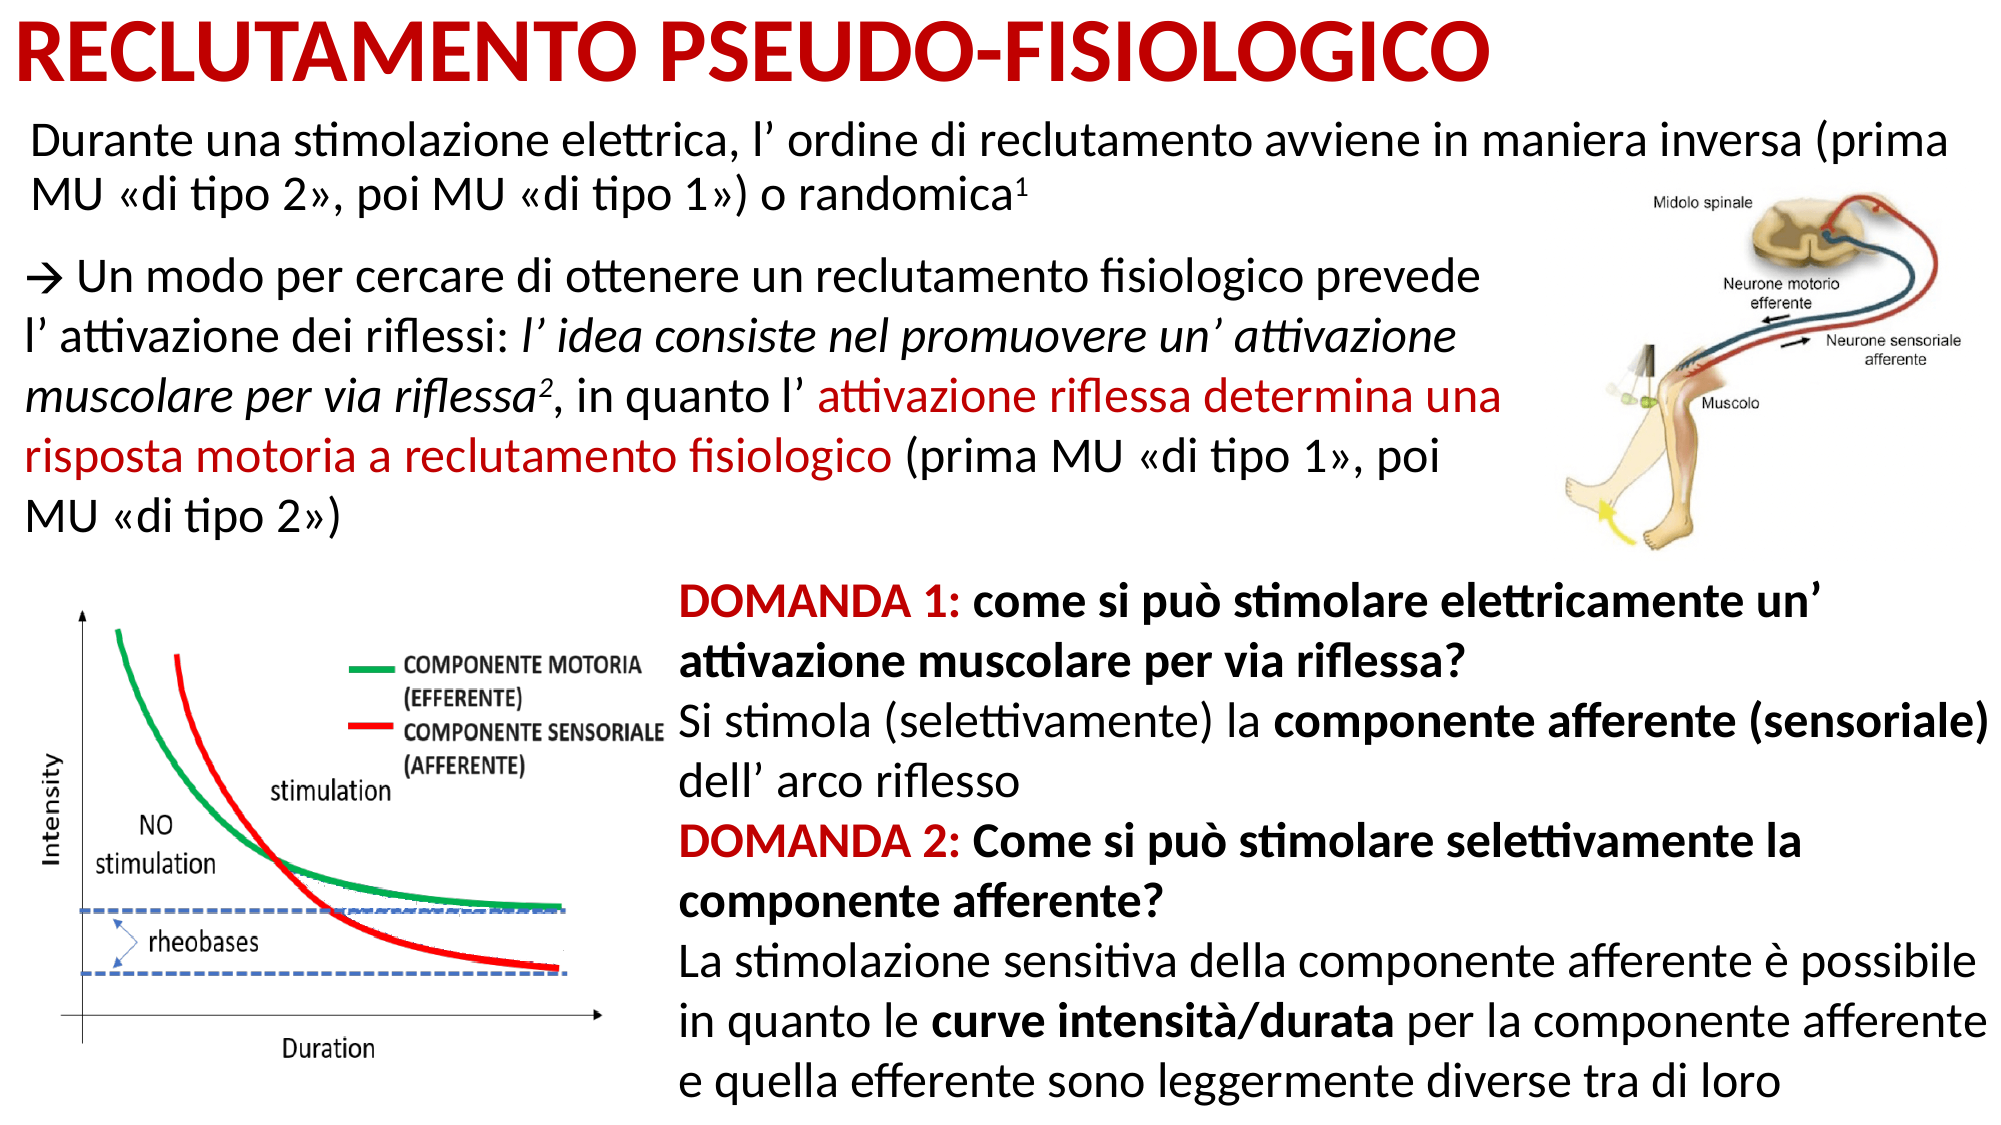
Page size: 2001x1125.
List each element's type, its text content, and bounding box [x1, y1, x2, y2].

picture [1518, 154, 1989, 570]
picture [0, 589, 699, 1088]
text_box Un modo per cercare di ottenere un reclutamento fisiologico prevede l’ attivazione dei riflessi: l’ idea consiste nel promuovere un’ attivazione muscolare per via riflessa2, in quanto l’ attivazione riflessa determina una risposta motoria a reclutamento fisiologico (prima MU «di tipo 1», poi MU «di tipo 2») [9, 234, 1513, 588]
text_box DOMANDA 1: come si può stimolare elettricamente un’ attivazione muscolare per via riflessa? Si stimola (selettivamente) la componente afferente (sensoriale) dell’ arco riflesso DOMANDA 2: Come si può stimolare selettivamente la componente afferente? La stimolazione sensitiva della componente afferente è possibile in quanto le curve intensità/durata per la componente afferente e quella efferente sono leggermente diverse tra di loro [663, 559, 2000, 1125]
list Durante una stimolazione elettrica, l’ ordine di reclutamento avviene in maniera inversa (prima MU «di tipo 2», poi MU «di tipo 1») o randomica1 [15, 106, 2000, 559]
title RECLUTAMENTO PSEUDO-FISIOLOGICO [0, 0, 1725, 161]
